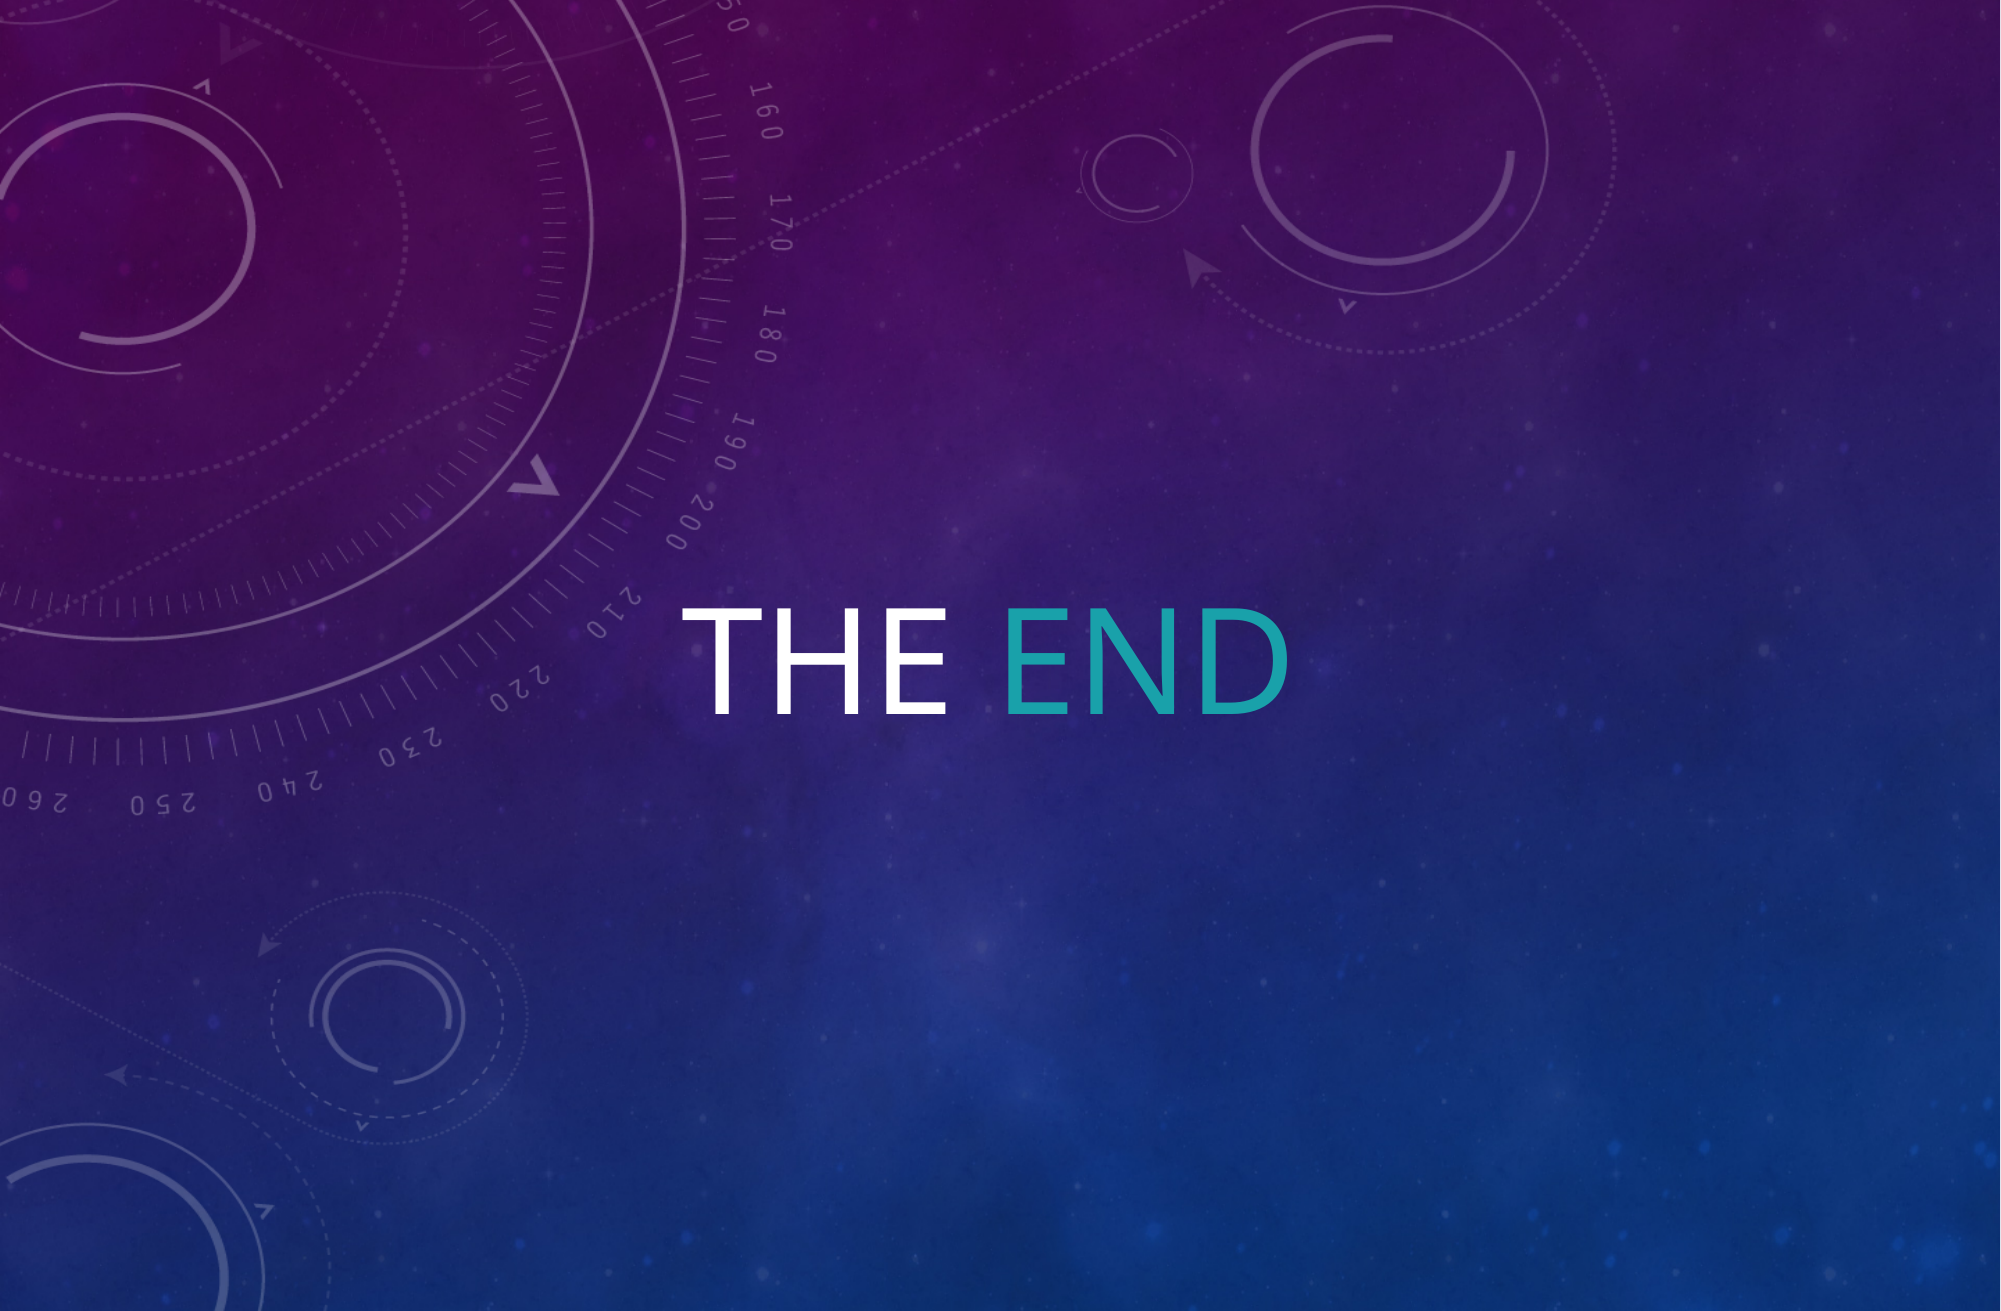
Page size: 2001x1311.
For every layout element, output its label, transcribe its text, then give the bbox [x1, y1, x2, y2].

title The end [630, 231, 1348, 1079]
picture [0, 0, 2001, 1311]
